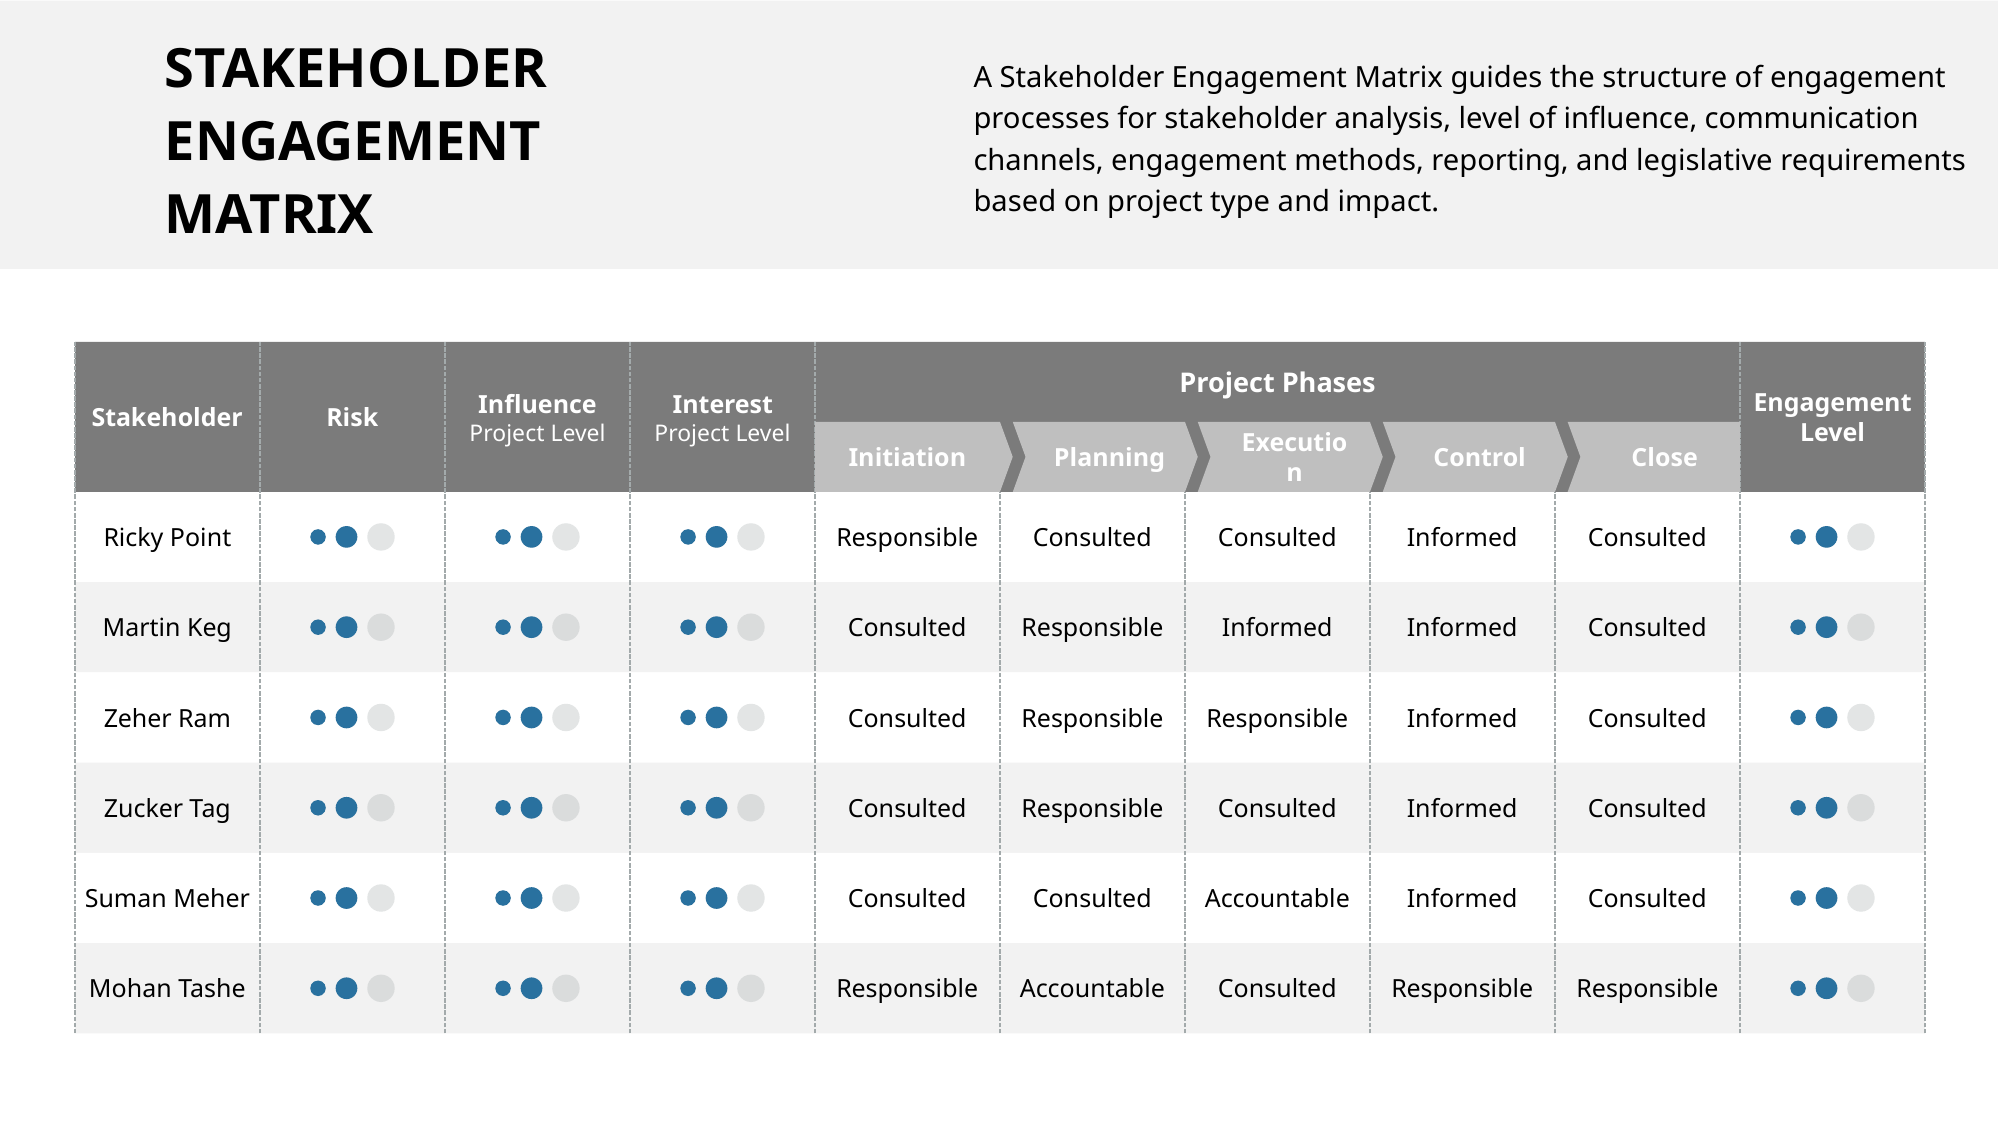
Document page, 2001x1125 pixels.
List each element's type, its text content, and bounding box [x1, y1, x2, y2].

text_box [1382, 421, 1567, 492]
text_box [67, 852, 74, 944]
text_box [74, 341, 1925, 1034]
text_box A Stakeholder Engagement Matrix guides the structure of engagement processes for stakeholder analysis, level of influence, communication channels, engagement methods, reporting, and legislative requirements based on project type and impact. [949, 0, 1999, 297]
text_box [0, 0, 949, 270]
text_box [1197, 421, 1382, 492]
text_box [814, 421, 1012, 492]
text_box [69, 943, 74, 1034]
text_box STAKEHOLDER ENGAGEMENT MATRIX [149, 91, 772, 178]
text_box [1012, 421, 1197, 492]
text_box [1567, 421, 1750, 492]
